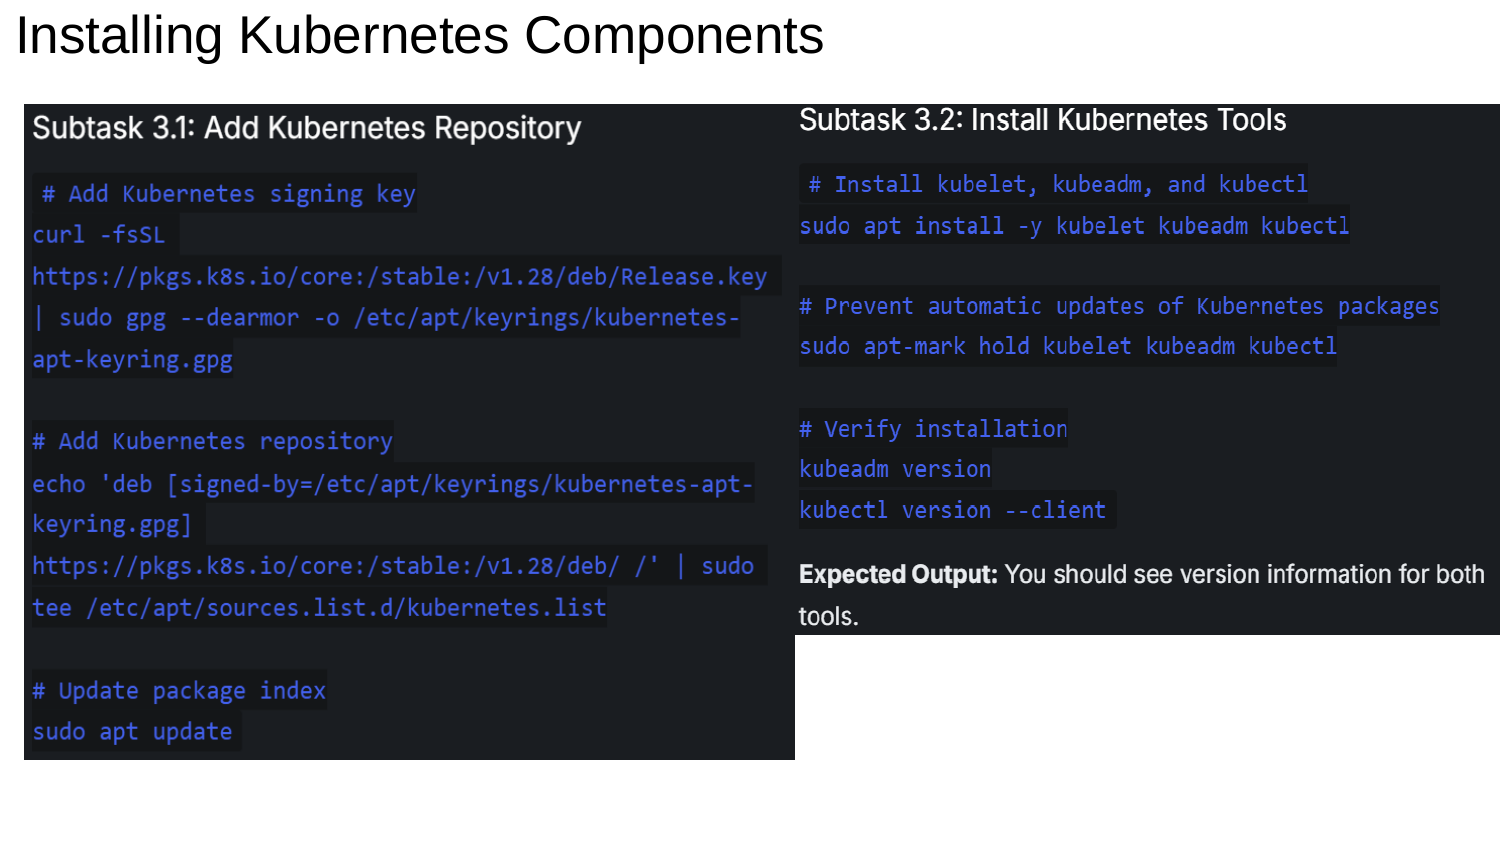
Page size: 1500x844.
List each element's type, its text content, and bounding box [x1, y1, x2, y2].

picture [24, 104, 1500, 760]
title Installing Kubernetes Components [0, 0, 1398, 80]
